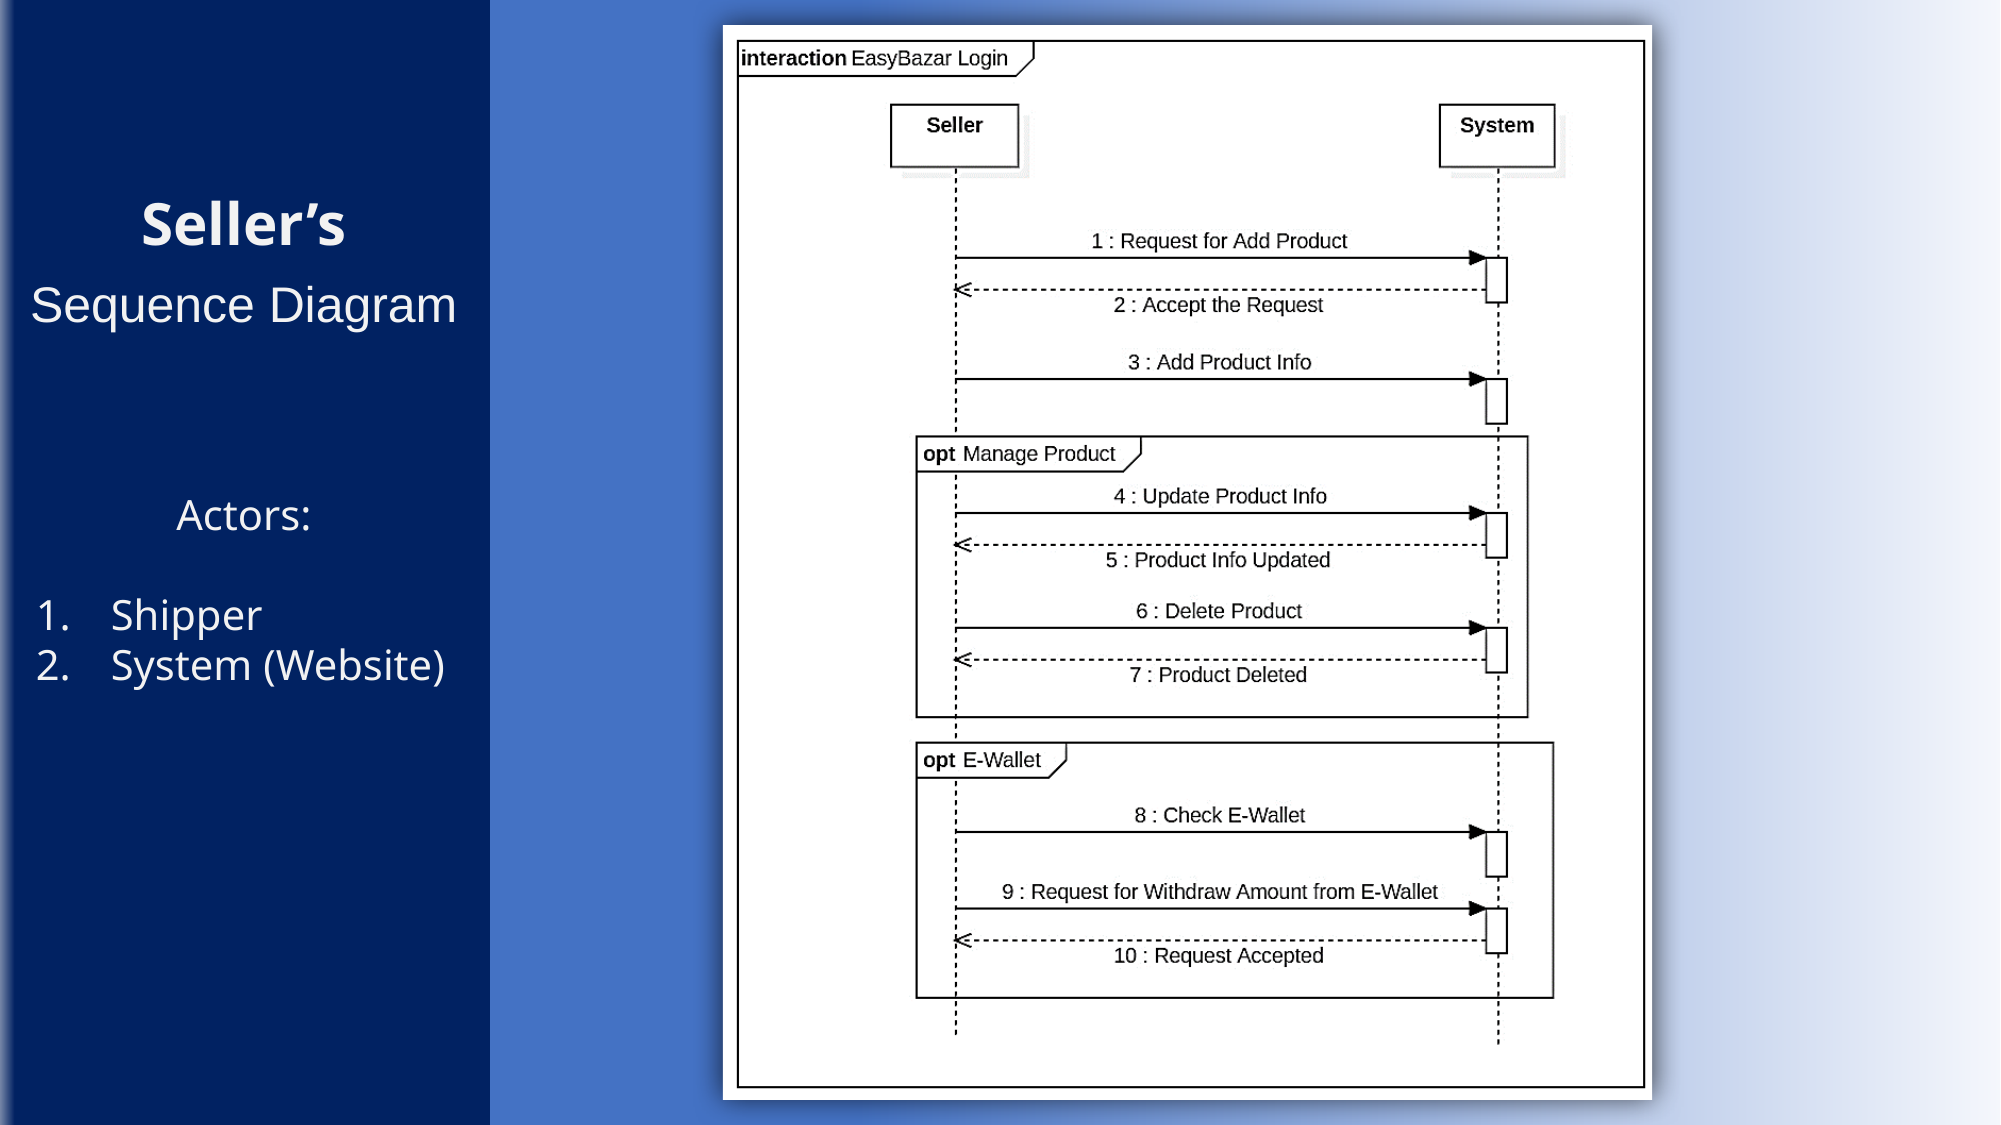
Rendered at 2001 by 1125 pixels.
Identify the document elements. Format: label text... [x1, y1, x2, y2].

picture [722, 25, 1653, 1100]
text_box Actors: Shipper System (Website) [20, 481, 467, 699]
text_box [0, 0, 490, 1125]
text_box Sequence Diagram [9, 265, 479, 341]
text_box Seller’s [119, 179, 369, 265]
